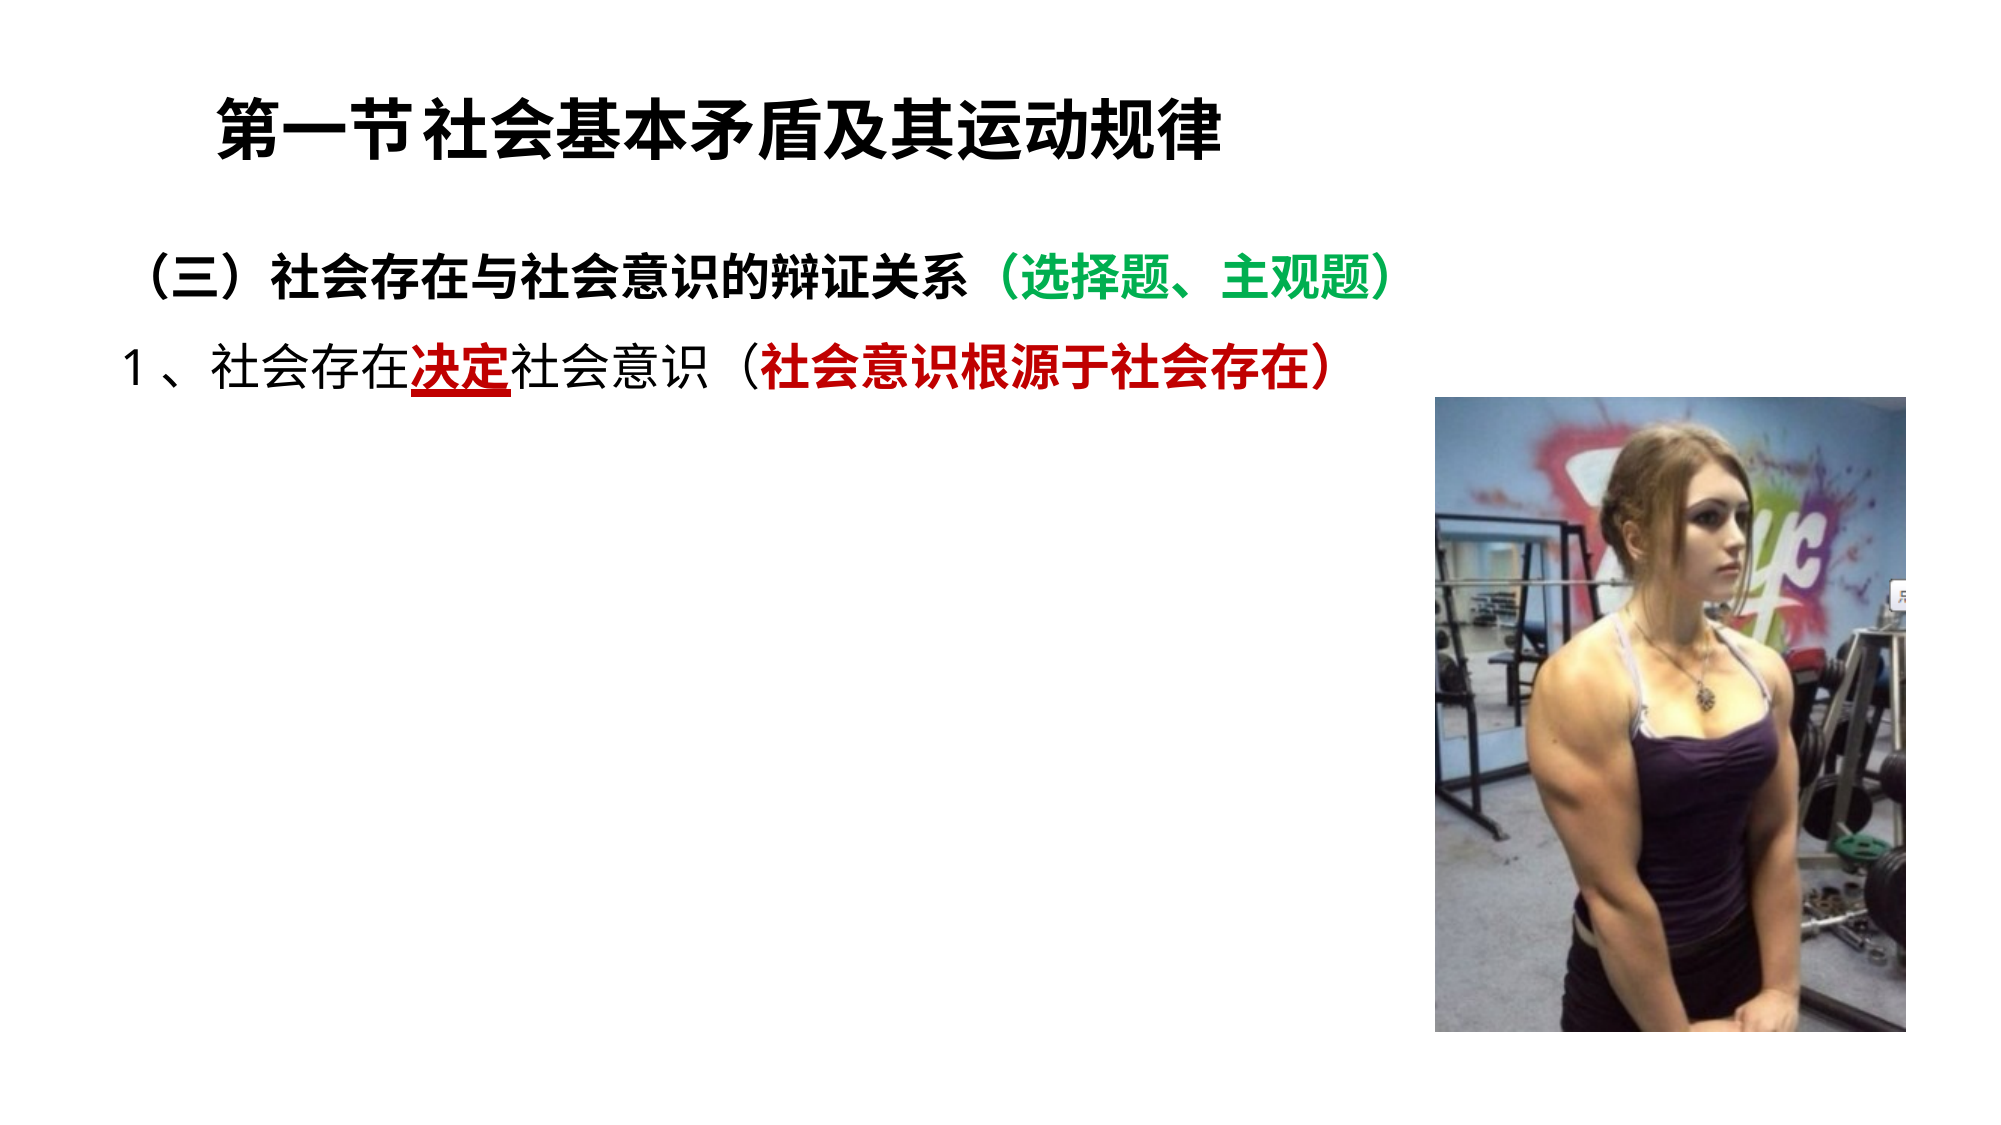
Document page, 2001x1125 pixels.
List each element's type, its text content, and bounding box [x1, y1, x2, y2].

picture [1435, 397, 1906, 1032]
text_box 第一节 社会基本矛盾及其运动规律 [212, 87, 1423, 168]
text_box （三）社会存在与社会意识的辩证关系（选择题、主观题）1、社会存在决定社会意识（社会意识根源于社会存在） [118, 215, 1423, 486]
